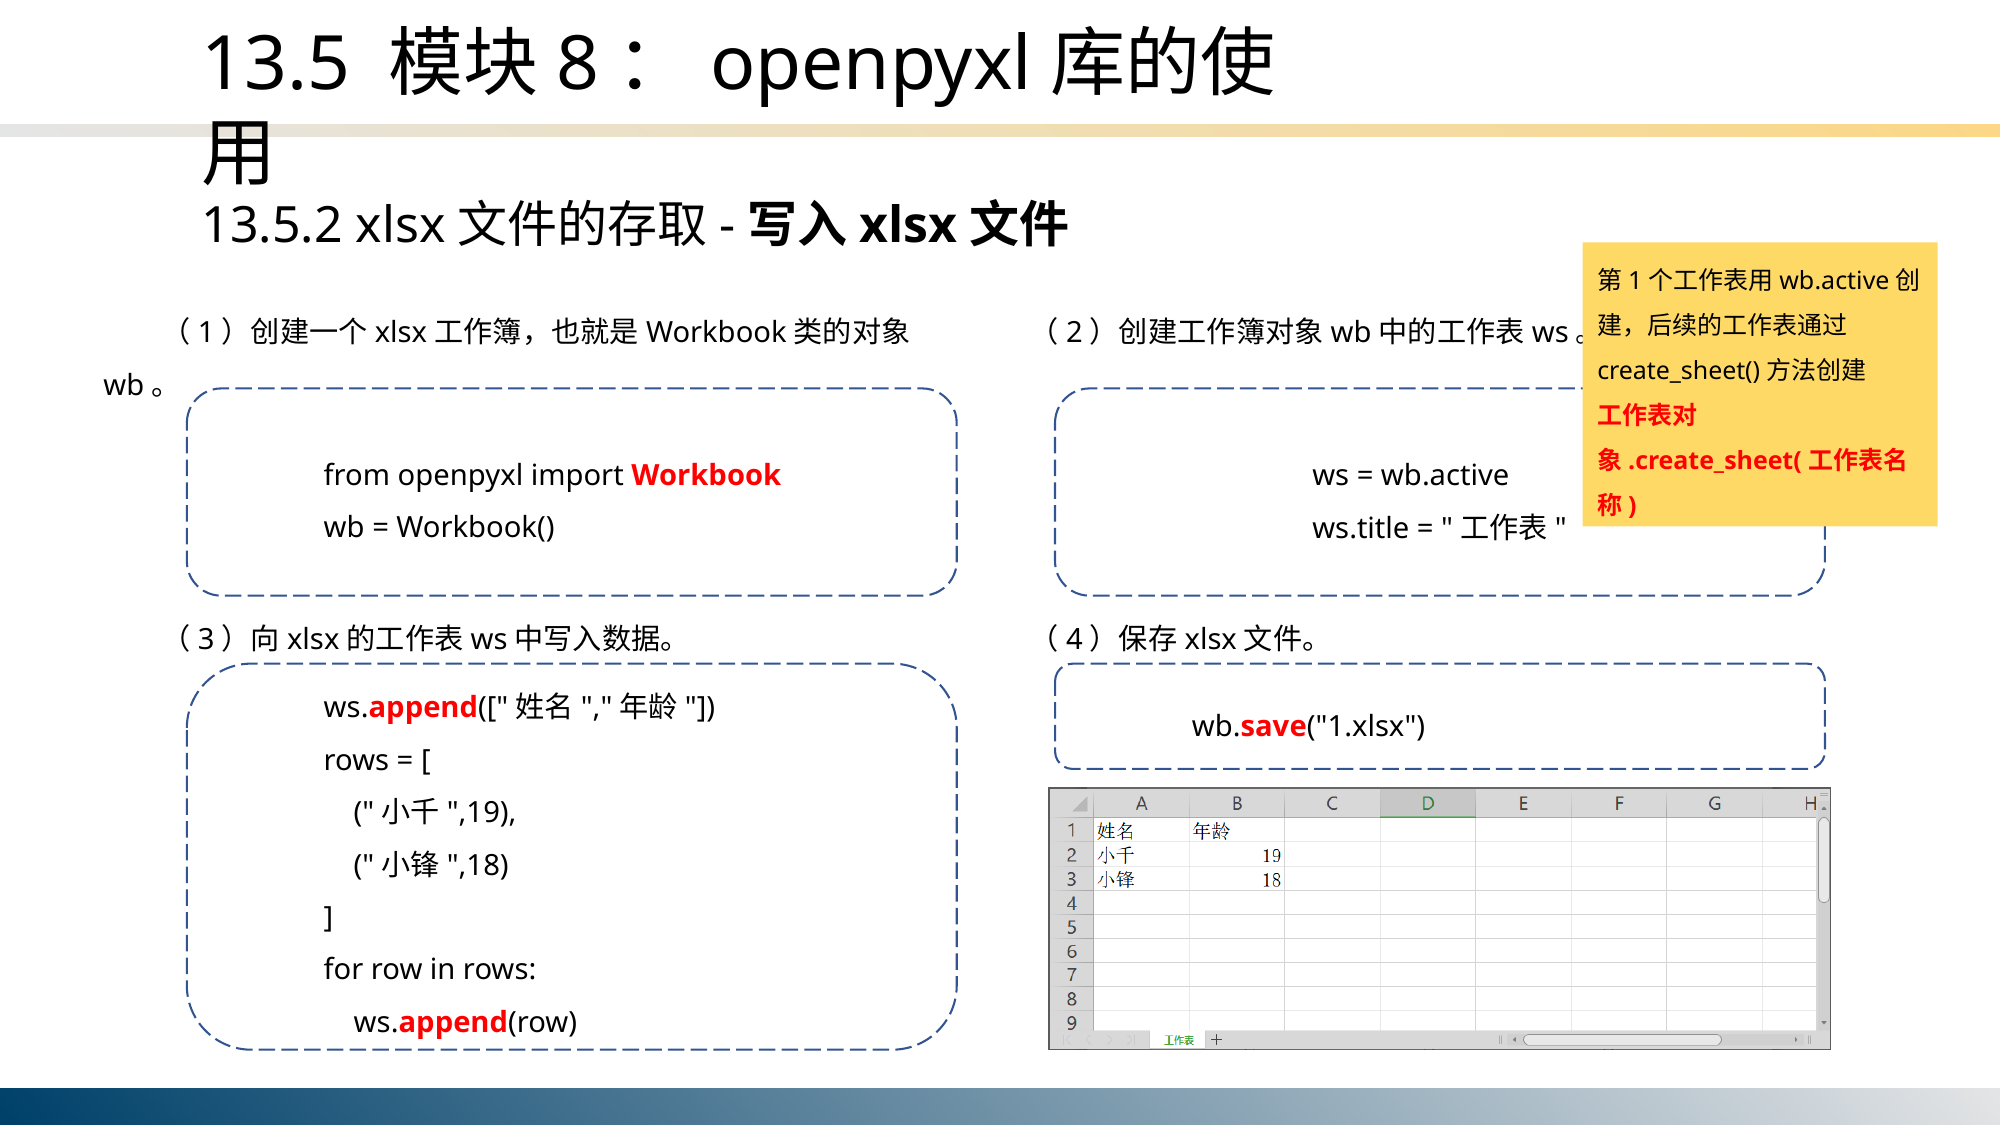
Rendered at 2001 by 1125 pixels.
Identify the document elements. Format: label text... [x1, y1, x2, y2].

text_box （2）创建工作簿对象wb中的工作表ws。 [956, 288, 1582, 357]
picture [1048, 787, 1831, 1050]
text_box （4）保存xlsx文件。 [956, 595, 1825, 663]
text_box 13.5.2 xlsx文件的存取-写入xlsx文件 [186, 184, 1141, 260]
text_box 13.5 模块8：openpyxl库的使用 [186, 7, 1298, 203]
text_box [185, 662, 958, 1051]
text_box 第1个工作表用wb.active创建，后续的工作表通过create_sheet()方法创建 工作表对象.create_sheet(工作表名称) [1582, 242, 1938, 527]
text_box （1）创建一个xlsx工作簿，也就是Workbook类的对象wb。 [88, 288, 957, 409]
text_box [1054, 662, 1827, 770]
text_box [1053, 387, 1826, 595]
text_box （3）向xlsx的工作表ws中写入数据。 [88, 595, 956, 663]
text_box [185, 387, 958, 595]
